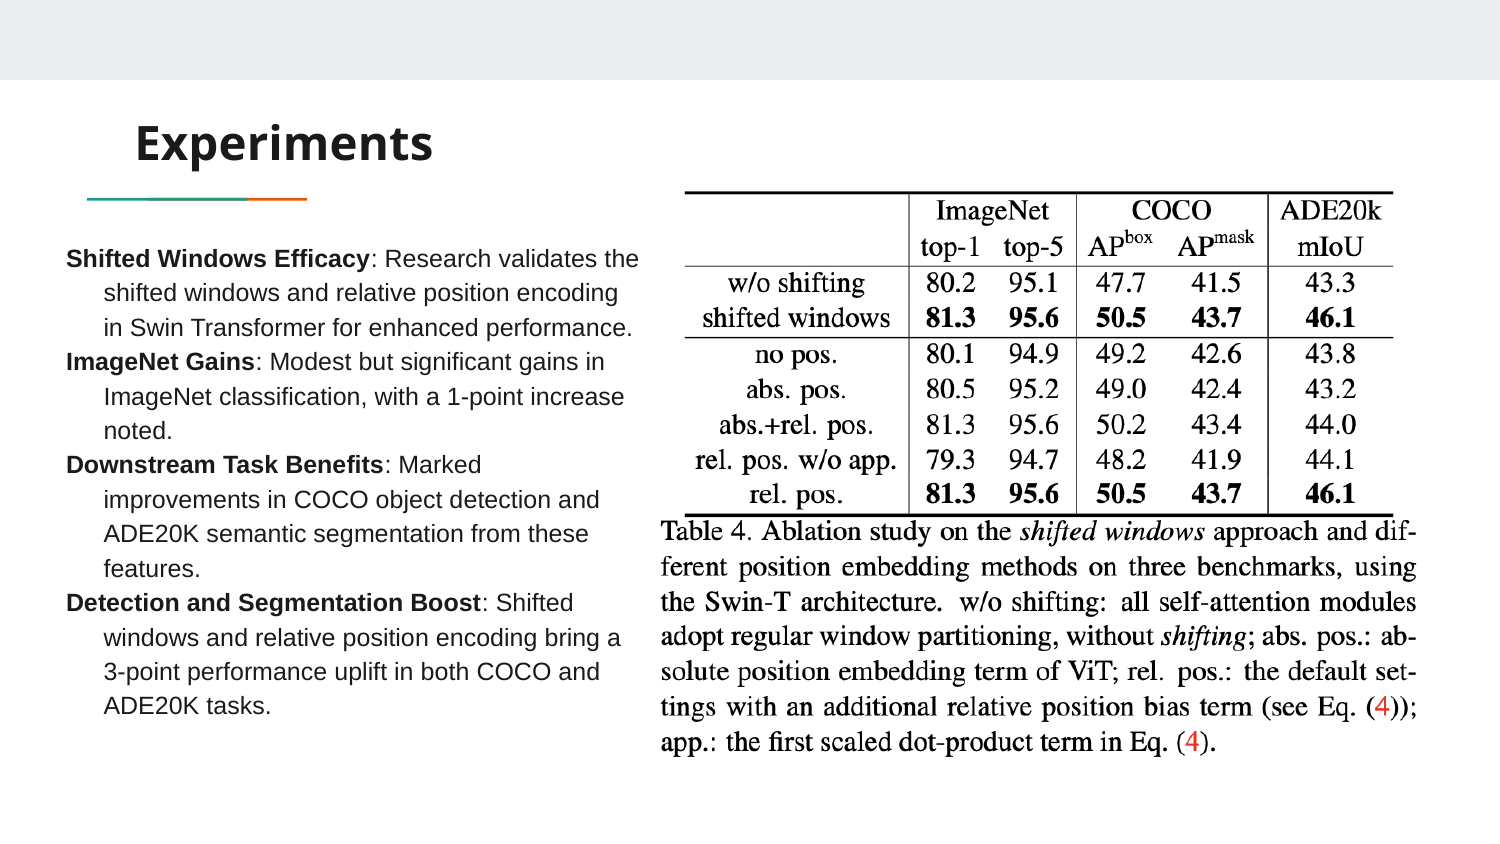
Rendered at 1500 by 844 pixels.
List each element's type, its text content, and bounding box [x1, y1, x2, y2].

text_box Shifted Windows Efficacy: Research validates the shifted windows and relative position encoding in Swin Transformer for enhanced performance. ImageNet Gains: Modest but significant gains in ImageNet classification, with a 1-point increase noted. Downstream Task Benefits: Marked improvements in COCO object detection and ADE20K semantic segmentation from these features. Detection and Segmentation Boost: Shifted windows and relative position encoding bring a 3-point performance uplift in both COCO and ADE20K tasks. [13, 222, 651, 735]
title Experiments [119, 98, 1381, 186]
picture [656, 163, 1431, 772]
